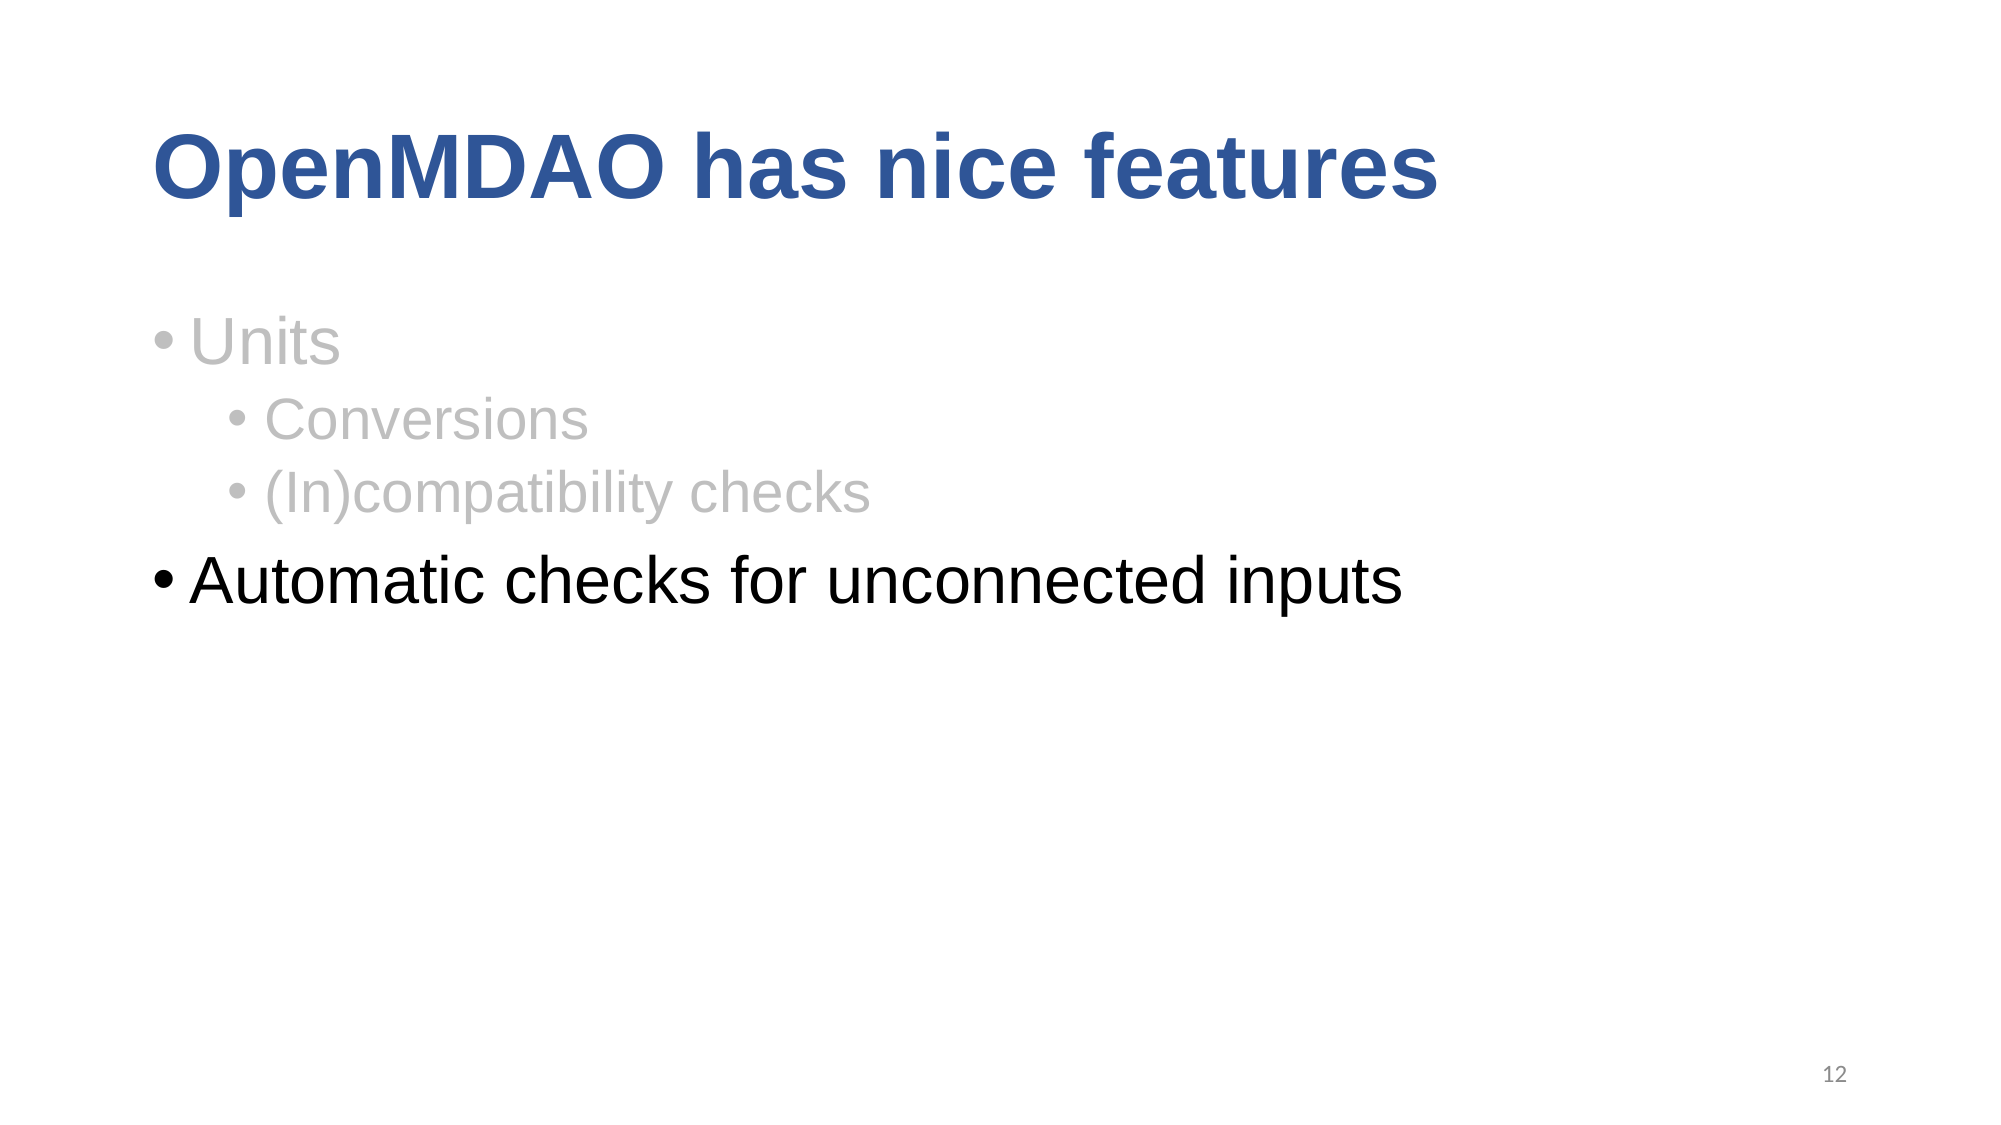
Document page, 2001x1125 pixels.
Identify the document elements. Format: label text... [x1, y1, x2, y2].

list Units Conversions (In)compatibility checks Automatic checks for unconnected inputs [137, 299, 1812, 1014]
title OpenMDAO has nice features [137, 59, 1863, 278]
slide_number 12 [1412, 1042, 1863, 1103]
